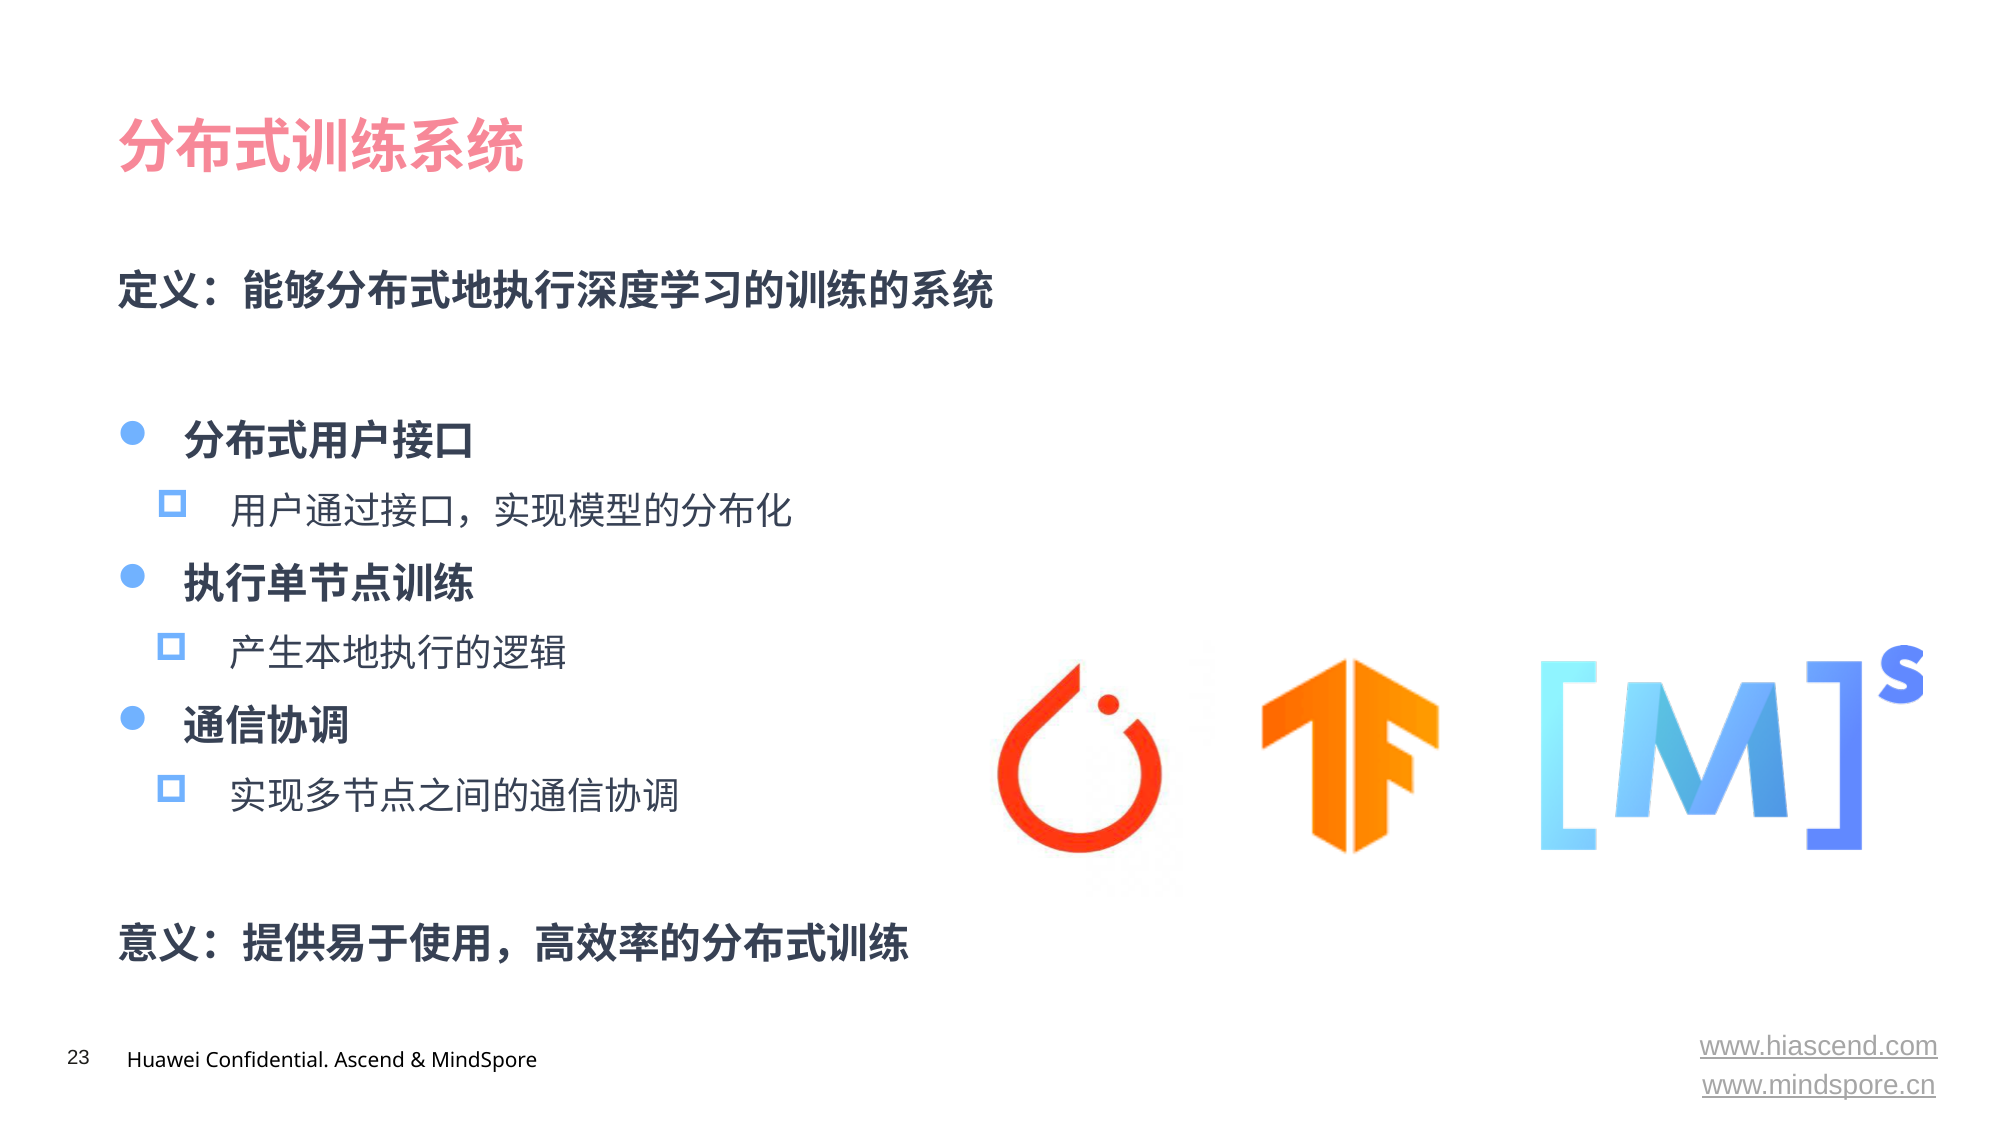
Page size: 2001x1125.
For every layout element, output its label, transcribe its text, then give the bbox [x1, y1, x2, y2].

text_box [976, 623, 1923, 898]
title 分布式训练系统 [102, 101, 1901, 199]
list 定义：能够分布式地执行深度学习的训练的系统 分布式用户接口 用户通过接口，实现模型的分布化 执行单节点训练 产生本地执行的逻辑 通信协调 实现多节点之间的通信协调 意义：提供易于使用，高效率的分布式训练 [102, 231, 1901, 988]
